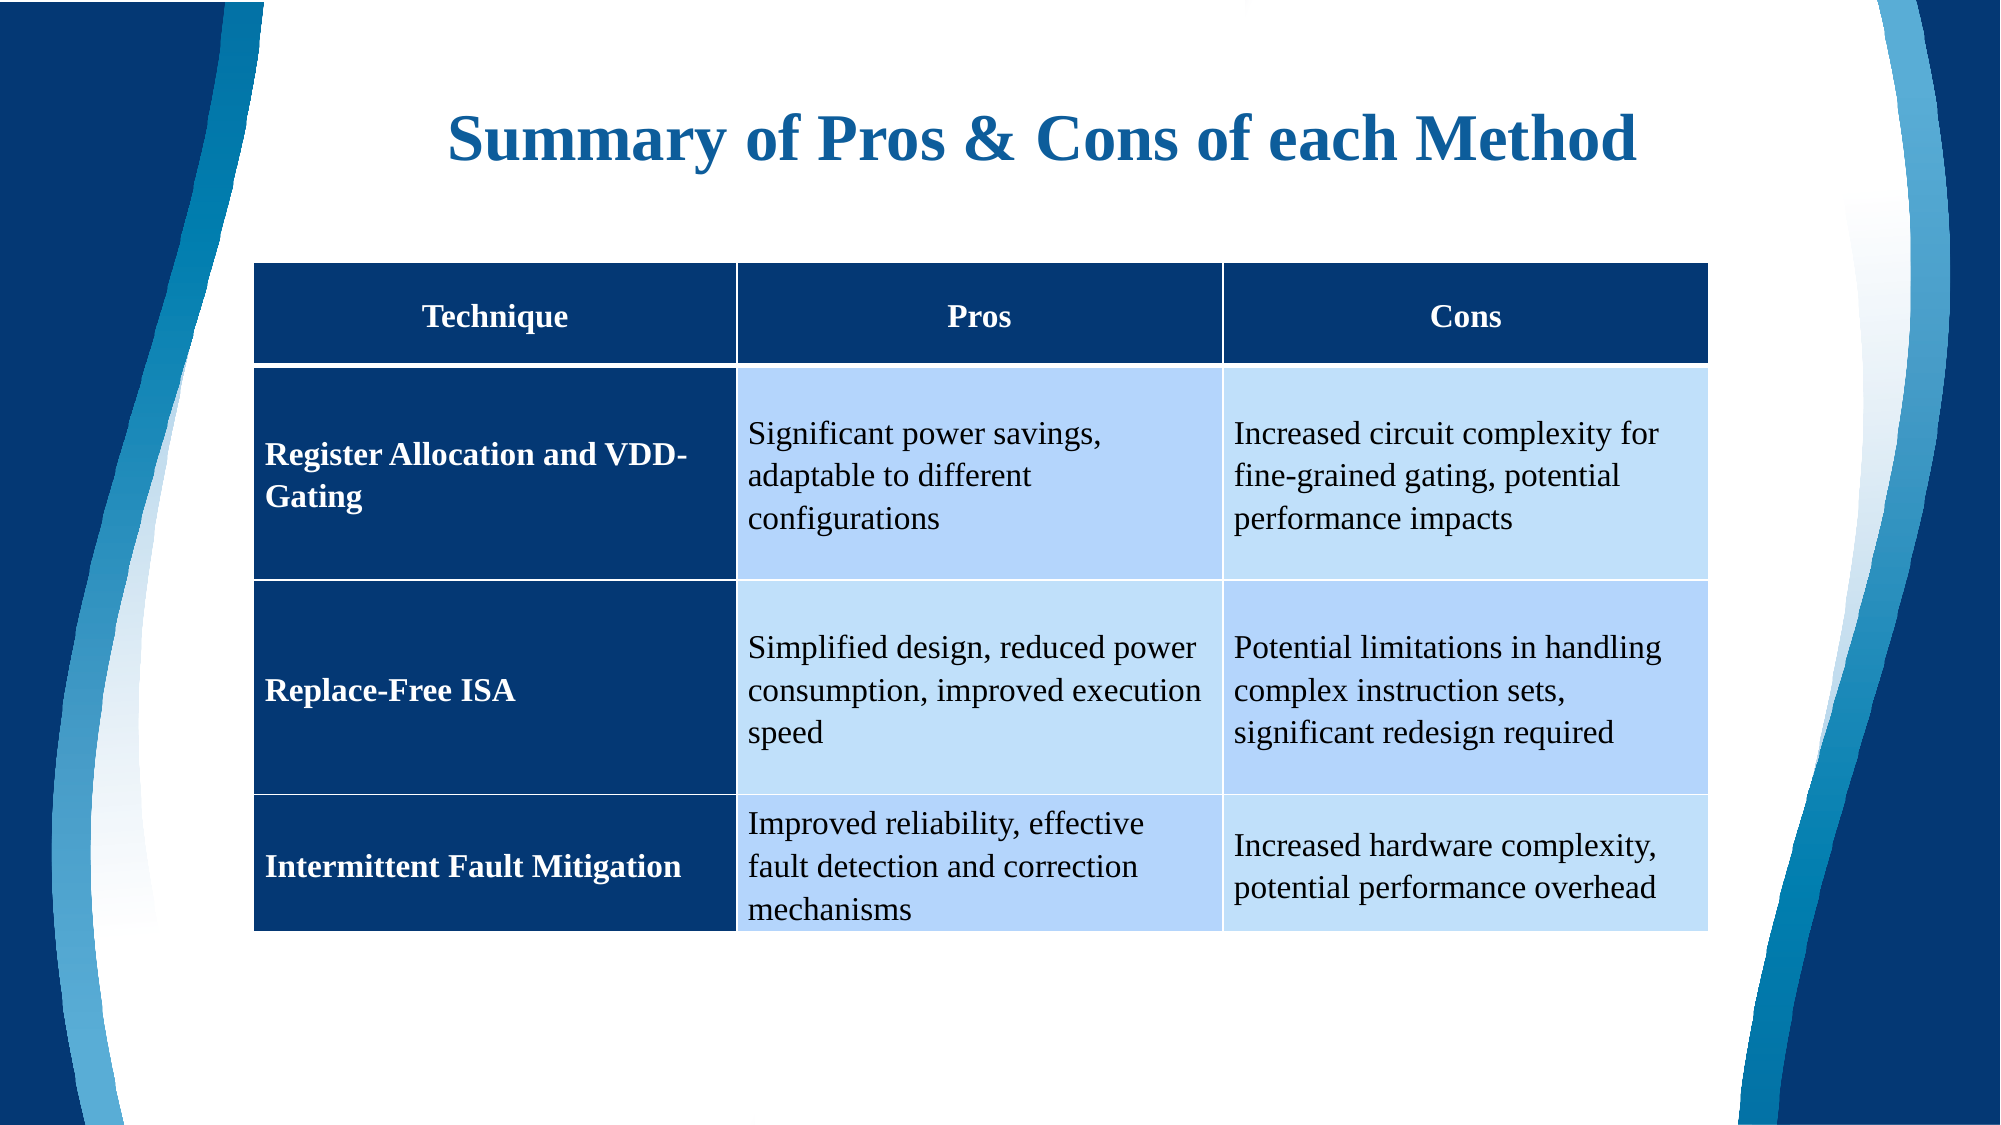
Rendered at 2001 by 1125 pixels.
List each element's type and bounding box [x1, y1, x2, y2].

text_box [0, 0, 2000, 1125]
